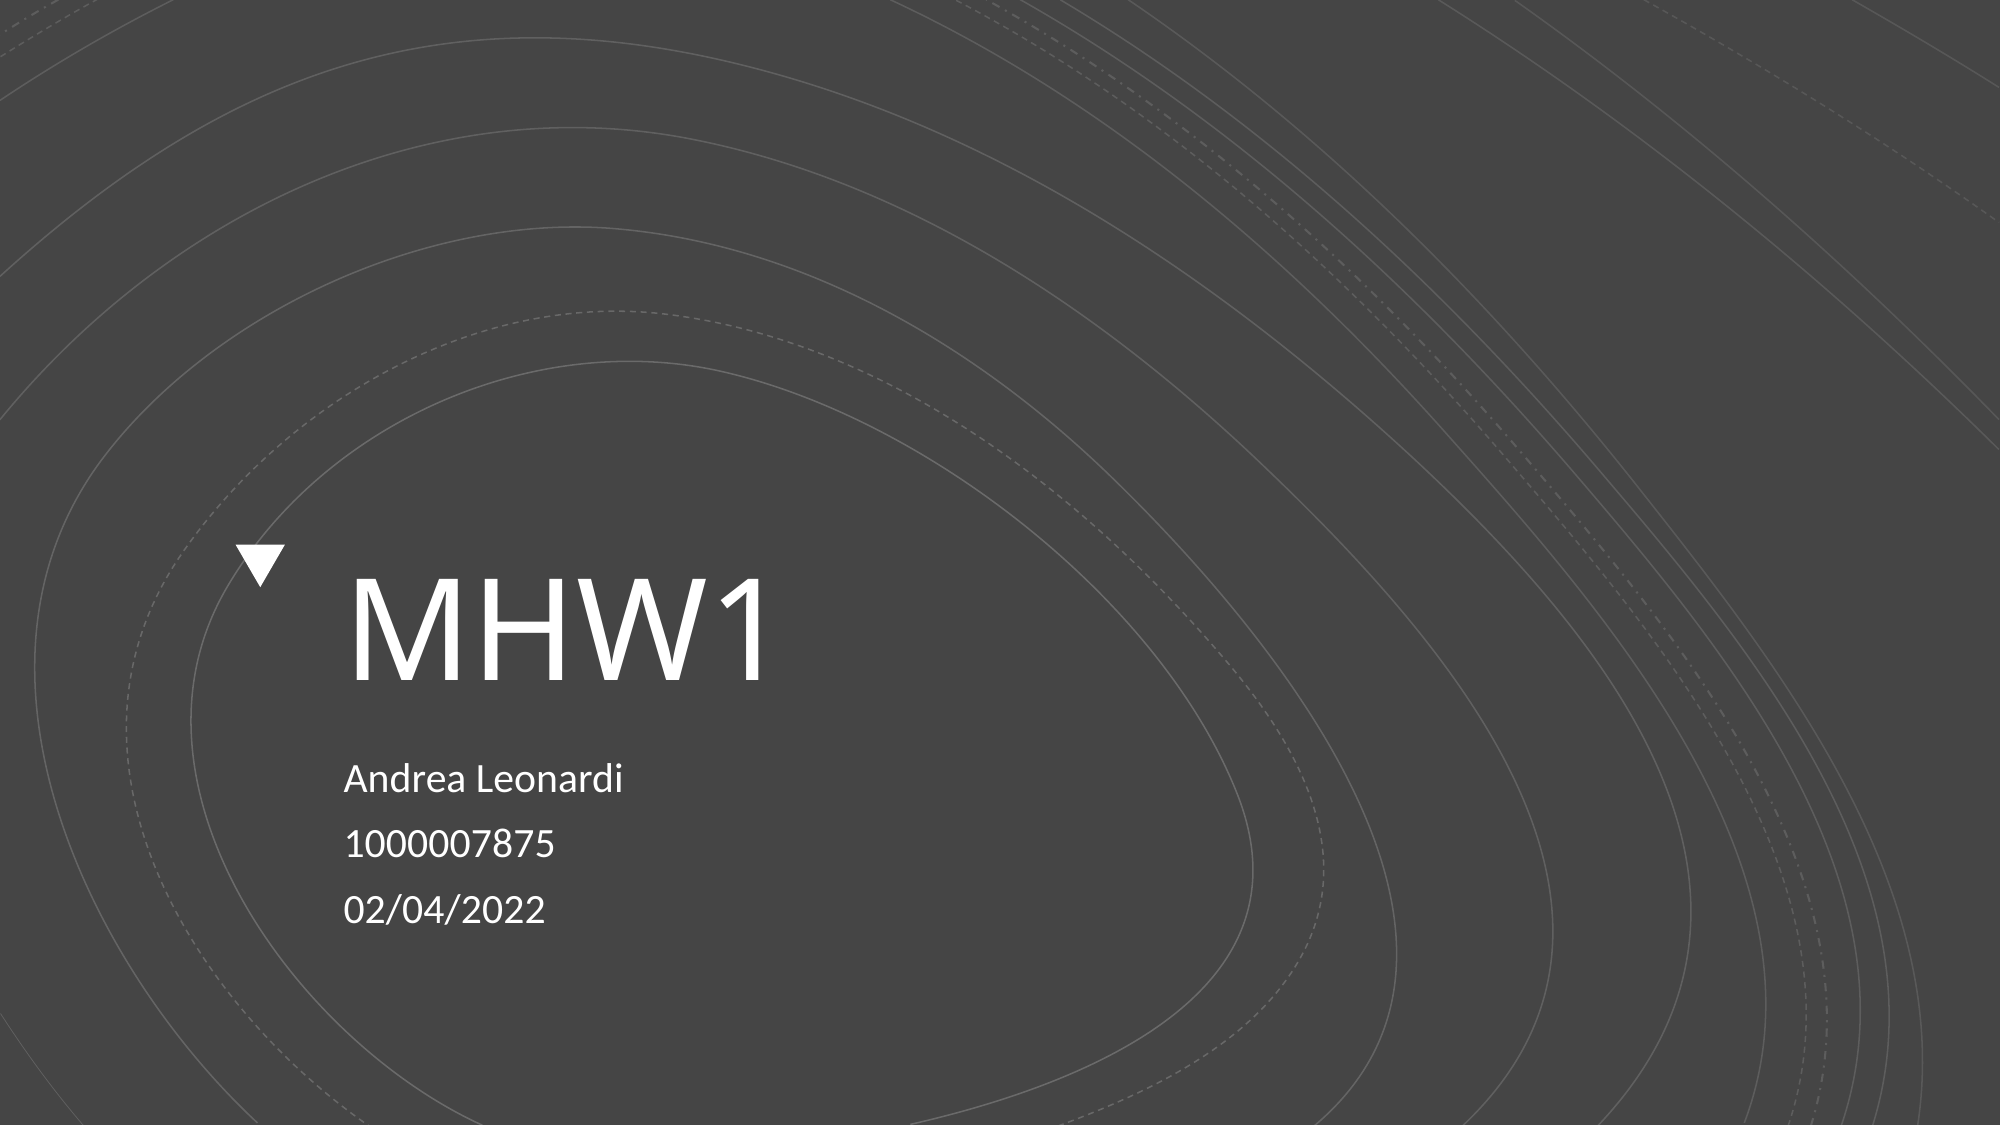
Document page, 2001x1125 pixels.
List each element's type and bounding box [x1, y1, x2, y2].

text_box [0, 0, 1999, 1125]
